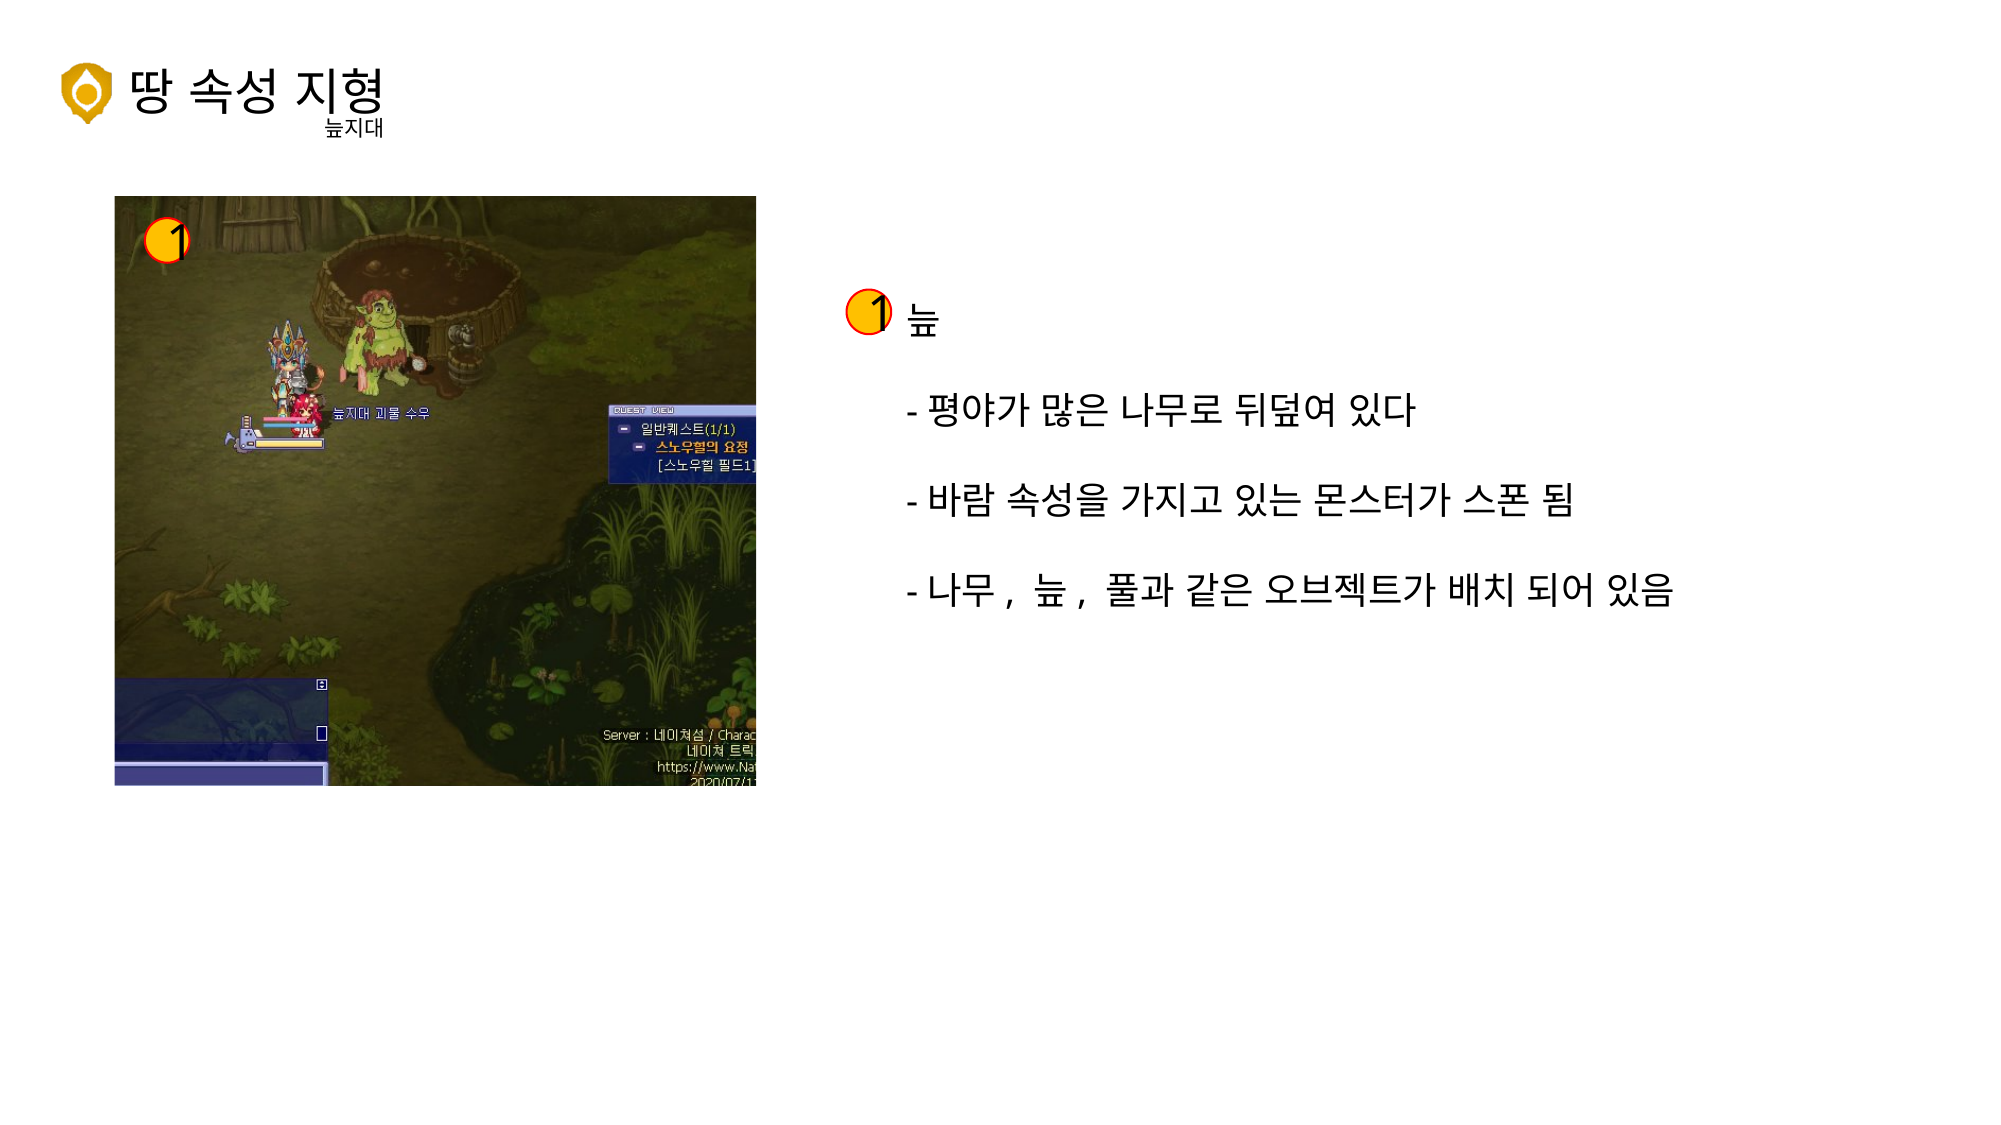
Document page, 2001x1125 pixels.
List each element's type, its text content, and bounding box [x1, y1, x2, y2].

text_box 늪지대 [310, 107, 400, 149]
text_box 1 [845, 288, 893, 336]
text_box 땅 속성 지형 [115, 52, 402, 128]
text_box 늪 -평야가 많은 나무로 뒤덮여 있다 -바람 속성을 가지고 있는 몬스터가 스폰 됨 -나무, 늪, 풀과 같은 오브젝트가 배치 되어 있음 [891, 289, 1716, 665]
picture [114, 196, 757, 786]
picture [55, 52, 115, 128]
